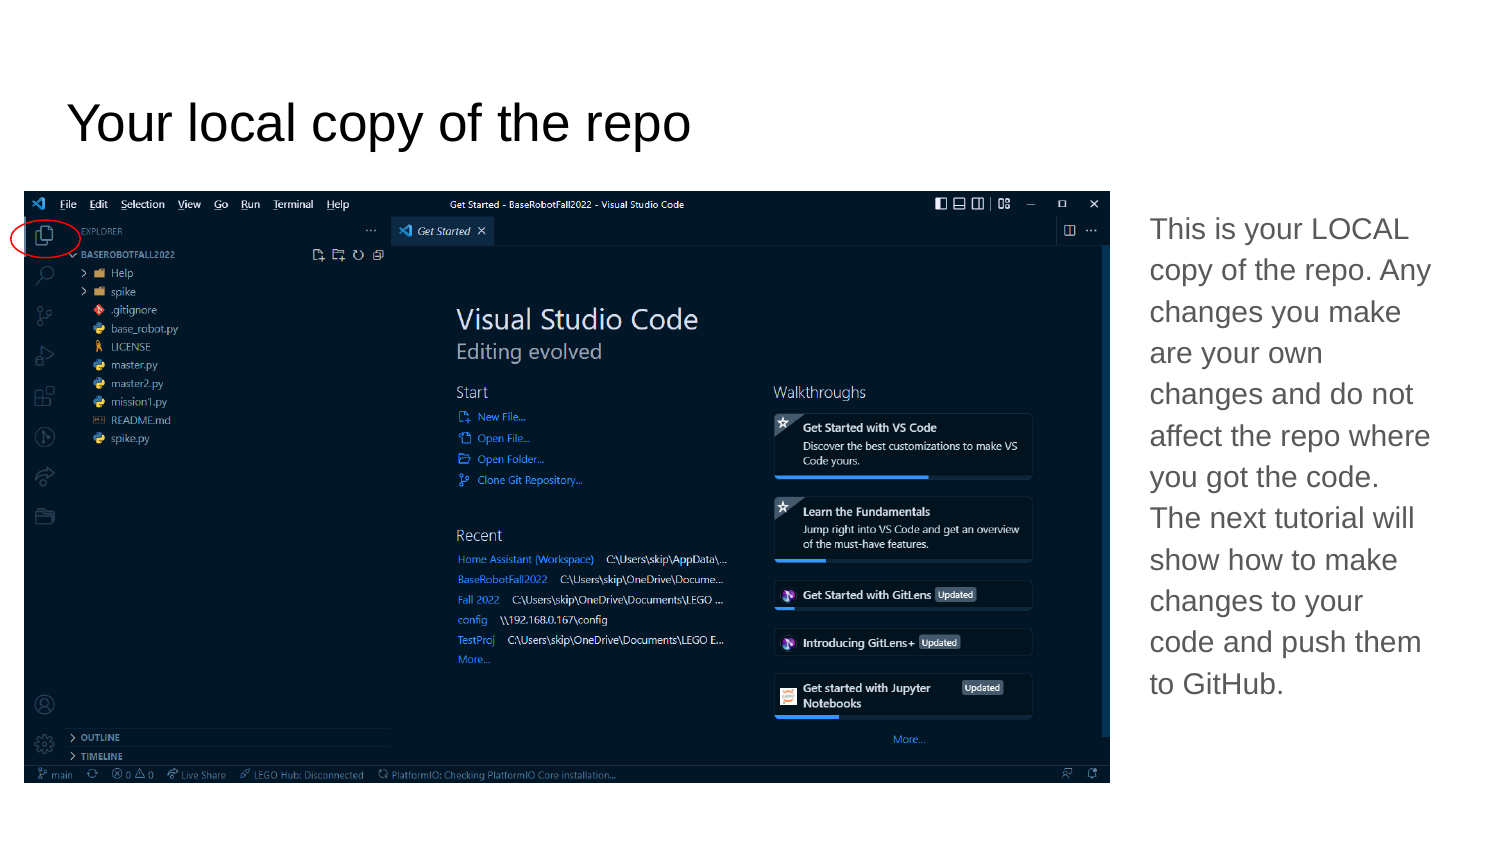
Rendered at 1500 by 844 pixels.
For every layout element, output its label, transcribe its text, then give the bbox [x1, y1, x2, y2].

title Your local copy of the repo [51, 72, 1449, 167]
picture [24, 191, 1110, 783]
list This is your LOCAL copy of the repo. Any changes you make are your own changes and do not affect the repo where you got the code. The next tutorial will show how to make changes to your code and push them to GitHub. [1134, 189, 1449, 750]
text_box [10, 226, 19, 251]
